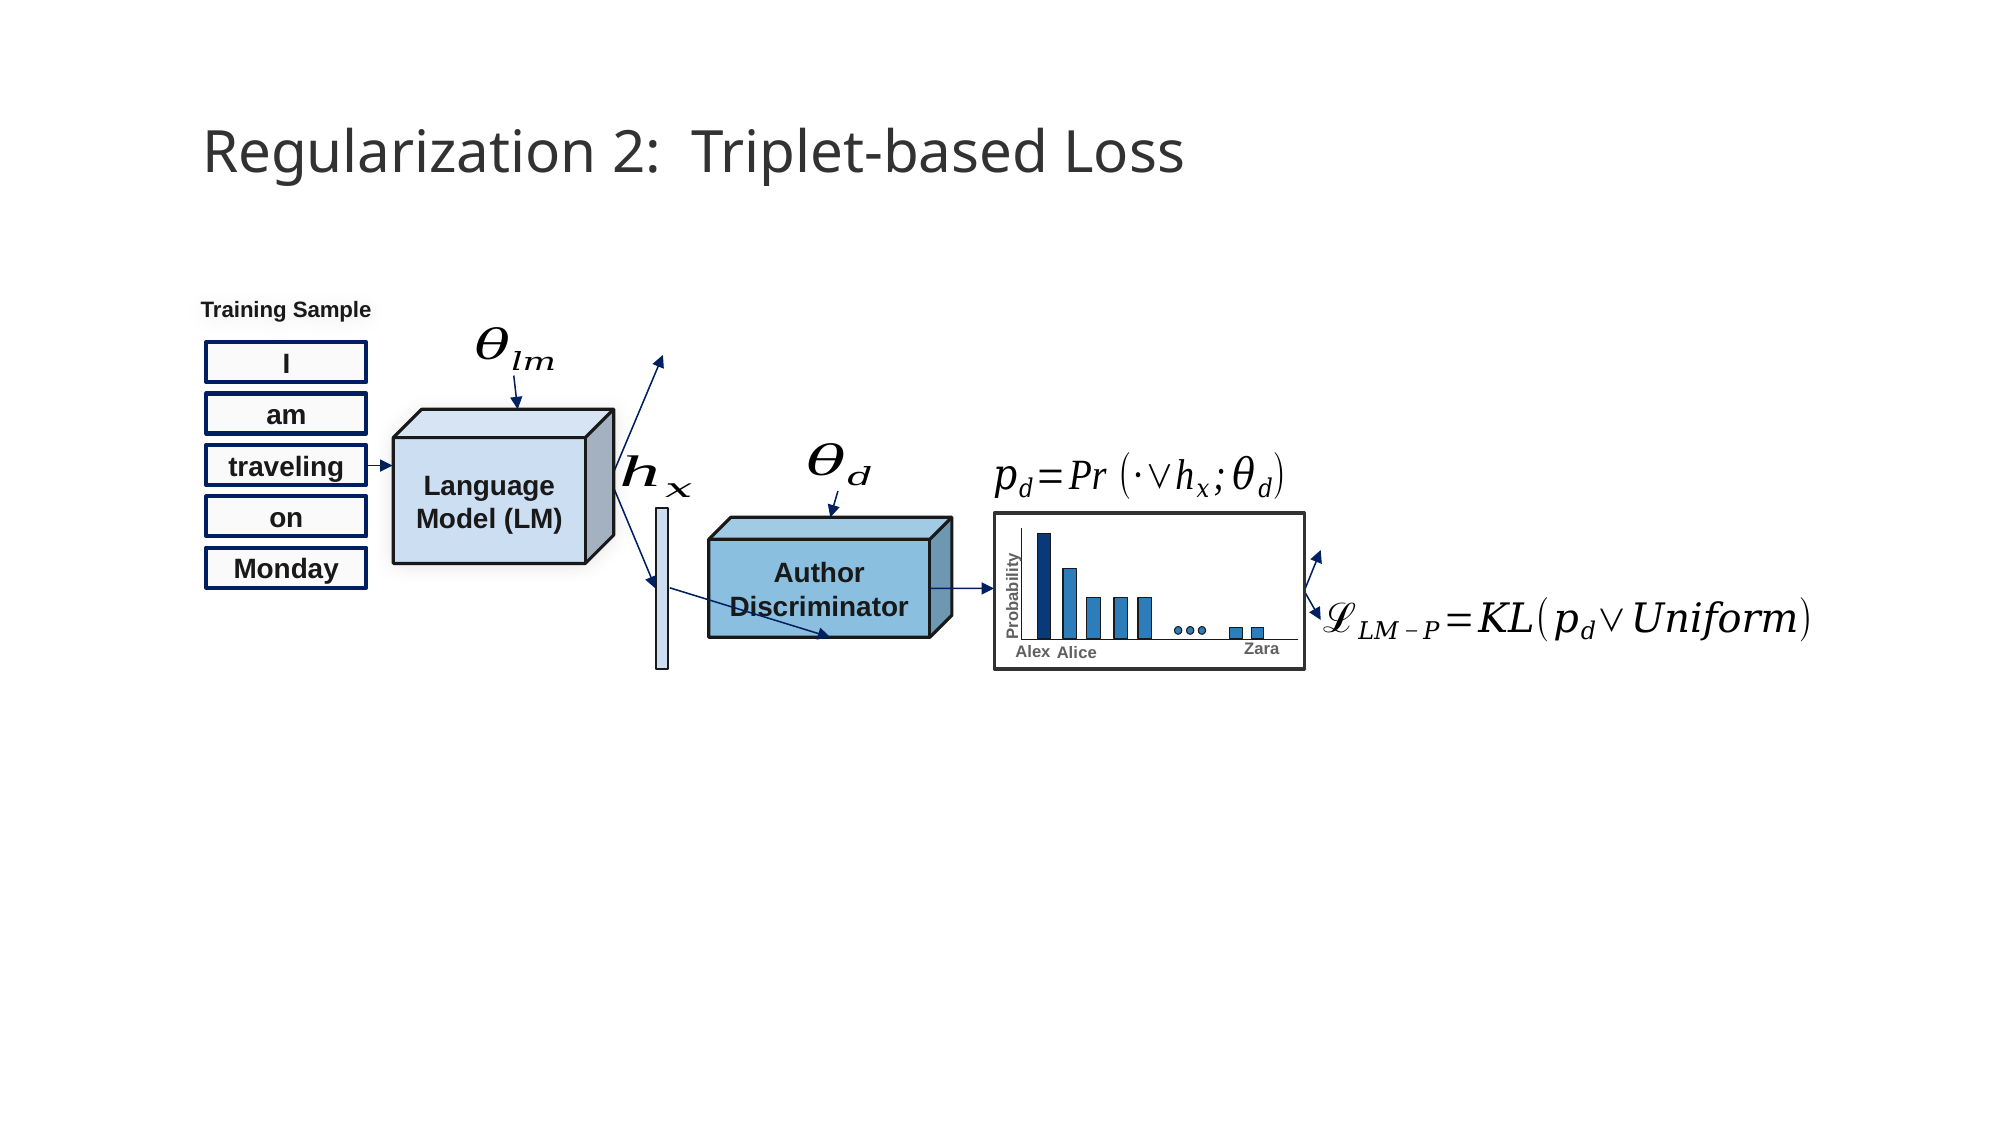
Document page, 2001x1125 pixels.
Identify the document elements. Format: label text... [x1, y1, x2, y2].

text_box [150, 288, 1814, 670]
title Regularization 2: Triplet-based Loss [202, 114, 1790, 190]
